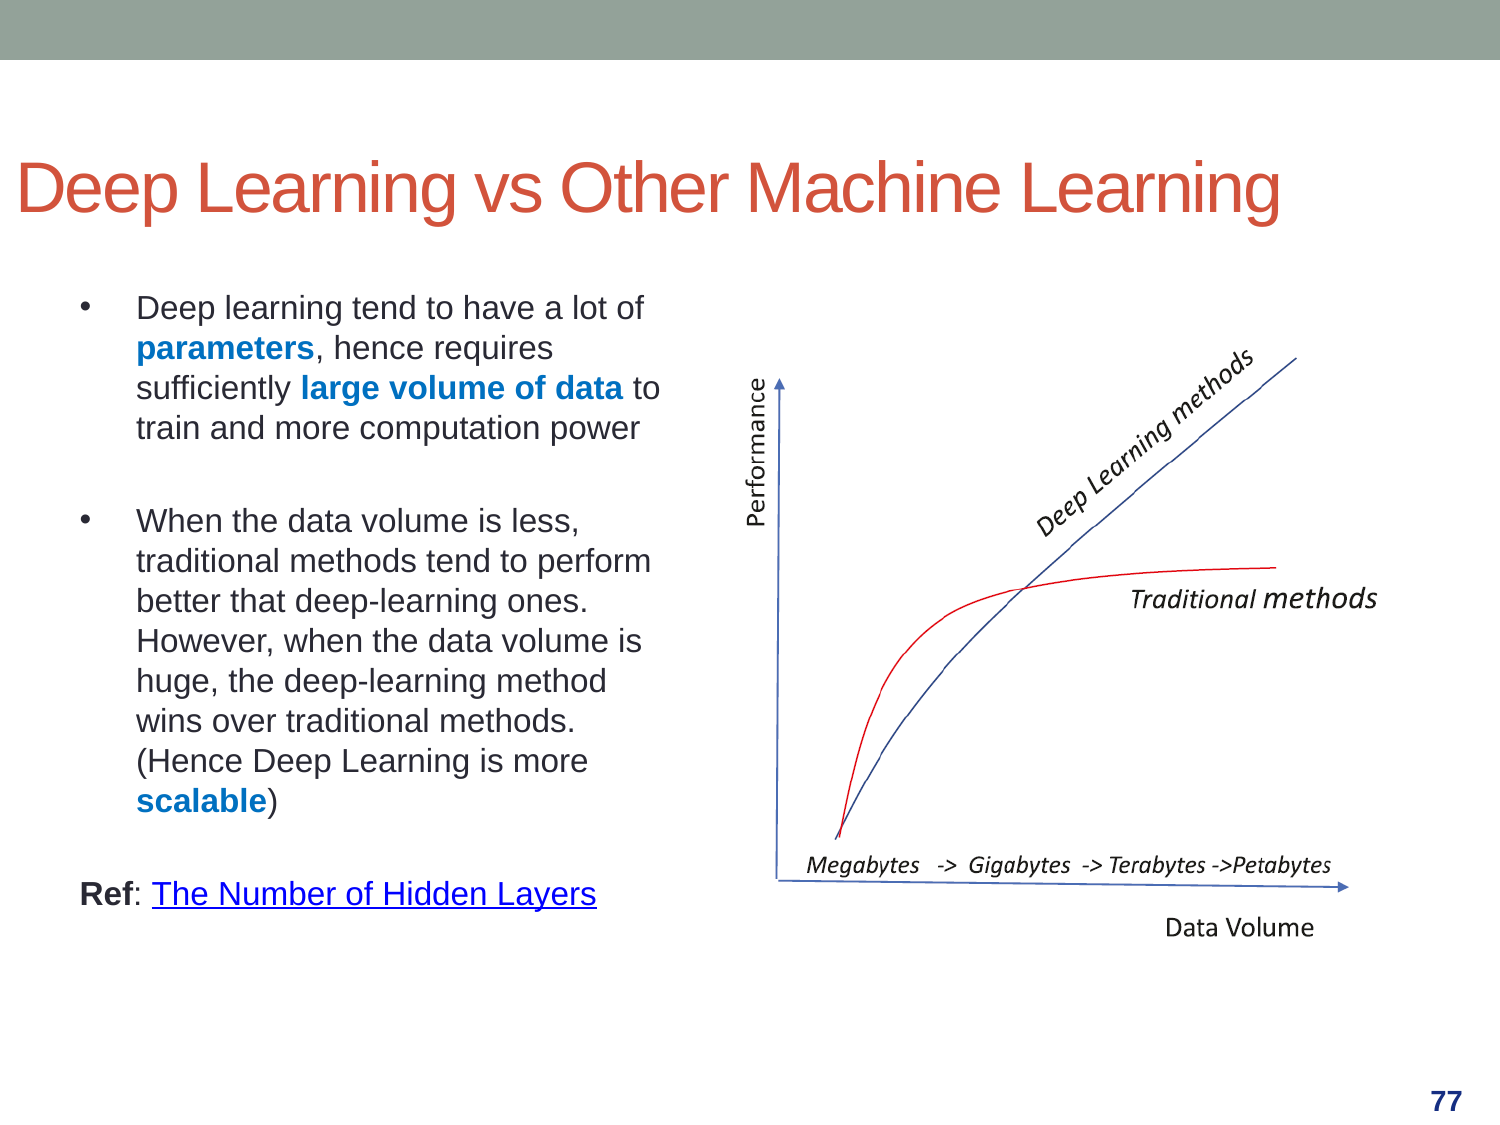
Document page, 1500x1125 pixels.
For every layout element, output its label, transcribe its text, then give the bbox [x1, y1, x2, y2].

title Deep Learning vs Other Machine Learning [0, 101, 1459, 266]
text_box Deep learning tend to have a lot of parameters, hence requires sufficiently large volume of data to train and more computation power When the data volume is less, traditional methods tend to perform better that deep-learning ones. However, when the data volume is huge, the deep-learning method wins over traditional methods. (Hence Deep Learning is more scalable) Ref: The Number of Hidden Layers [64, 278, 691, 1000]
slide_number 77 [1415, 1070, 1499, 1125]
picture [690, 329, 1435, 949]
